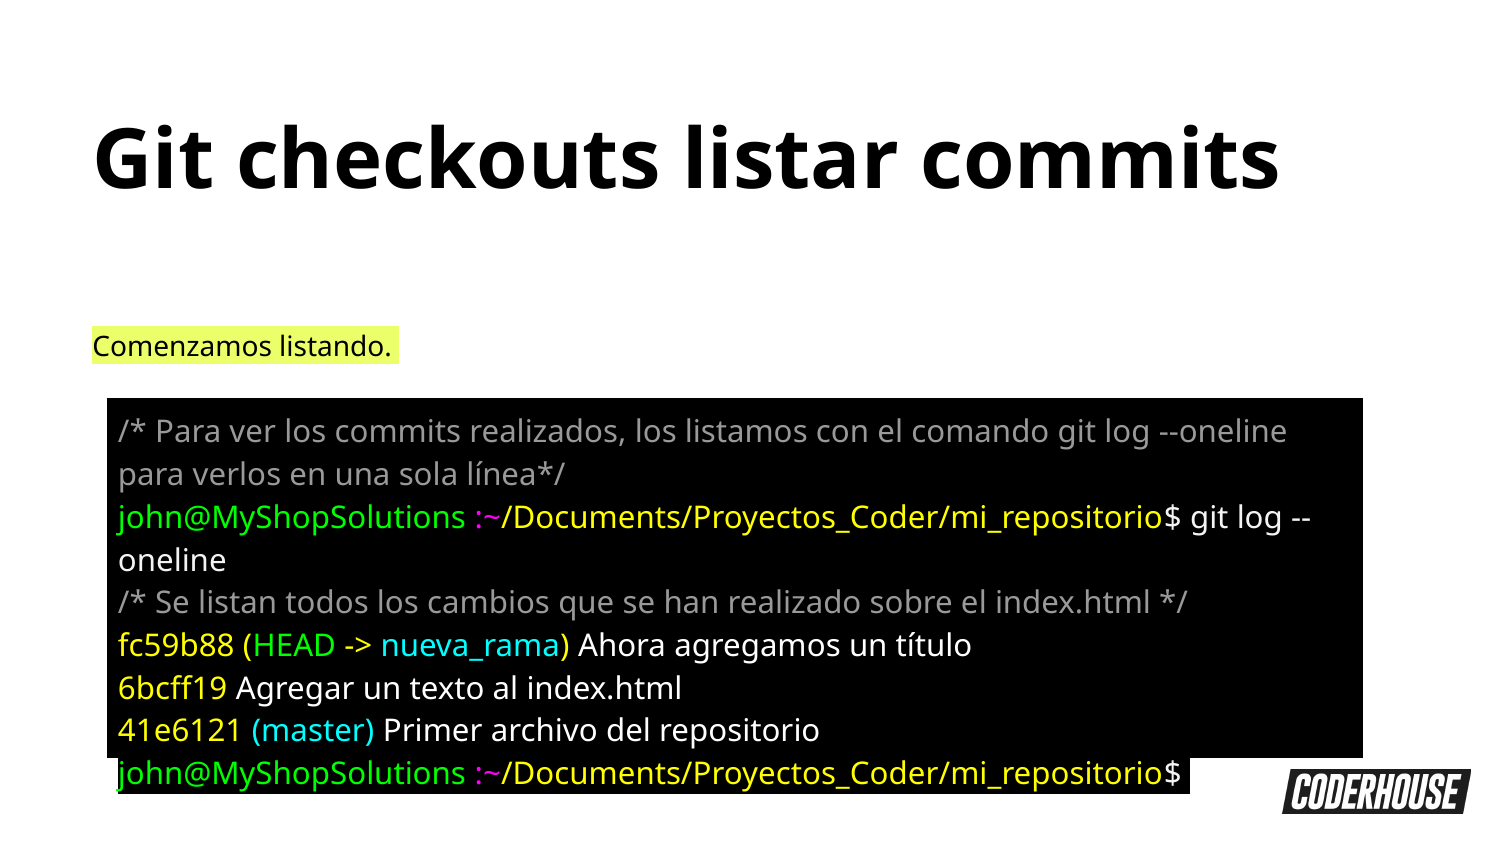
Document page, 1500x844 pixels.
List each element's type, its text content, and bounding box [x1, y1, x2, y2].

text_box Git checkouts listar commits [77, 101, 1414, 222]
table_header /* Para ver los commits realizados, los listamos con el comando git log --oneline para verlos en una sola línea*/ john@MyShopSolutions :~/Documents/Proyectos_Coder/mi_repositorio$ git log --oneline /* Se listan todos los cambios que se han realizado sobre el index.html */ fc59b88 (HEAD -> nueva_rama) Ahora agregamos un título 6bcff19 Agregar un texto al index.html 41e6121 (master) Primer archivo del repositorio john@MyShopSolutions :~/Documents/Proyectos_Coder/mi_repositorio$ [108, 400, 1361, 756]
picture [1281, 769, 1471, 814]
text_box Comenzamos listando. [77, 312, 1034, 411]
